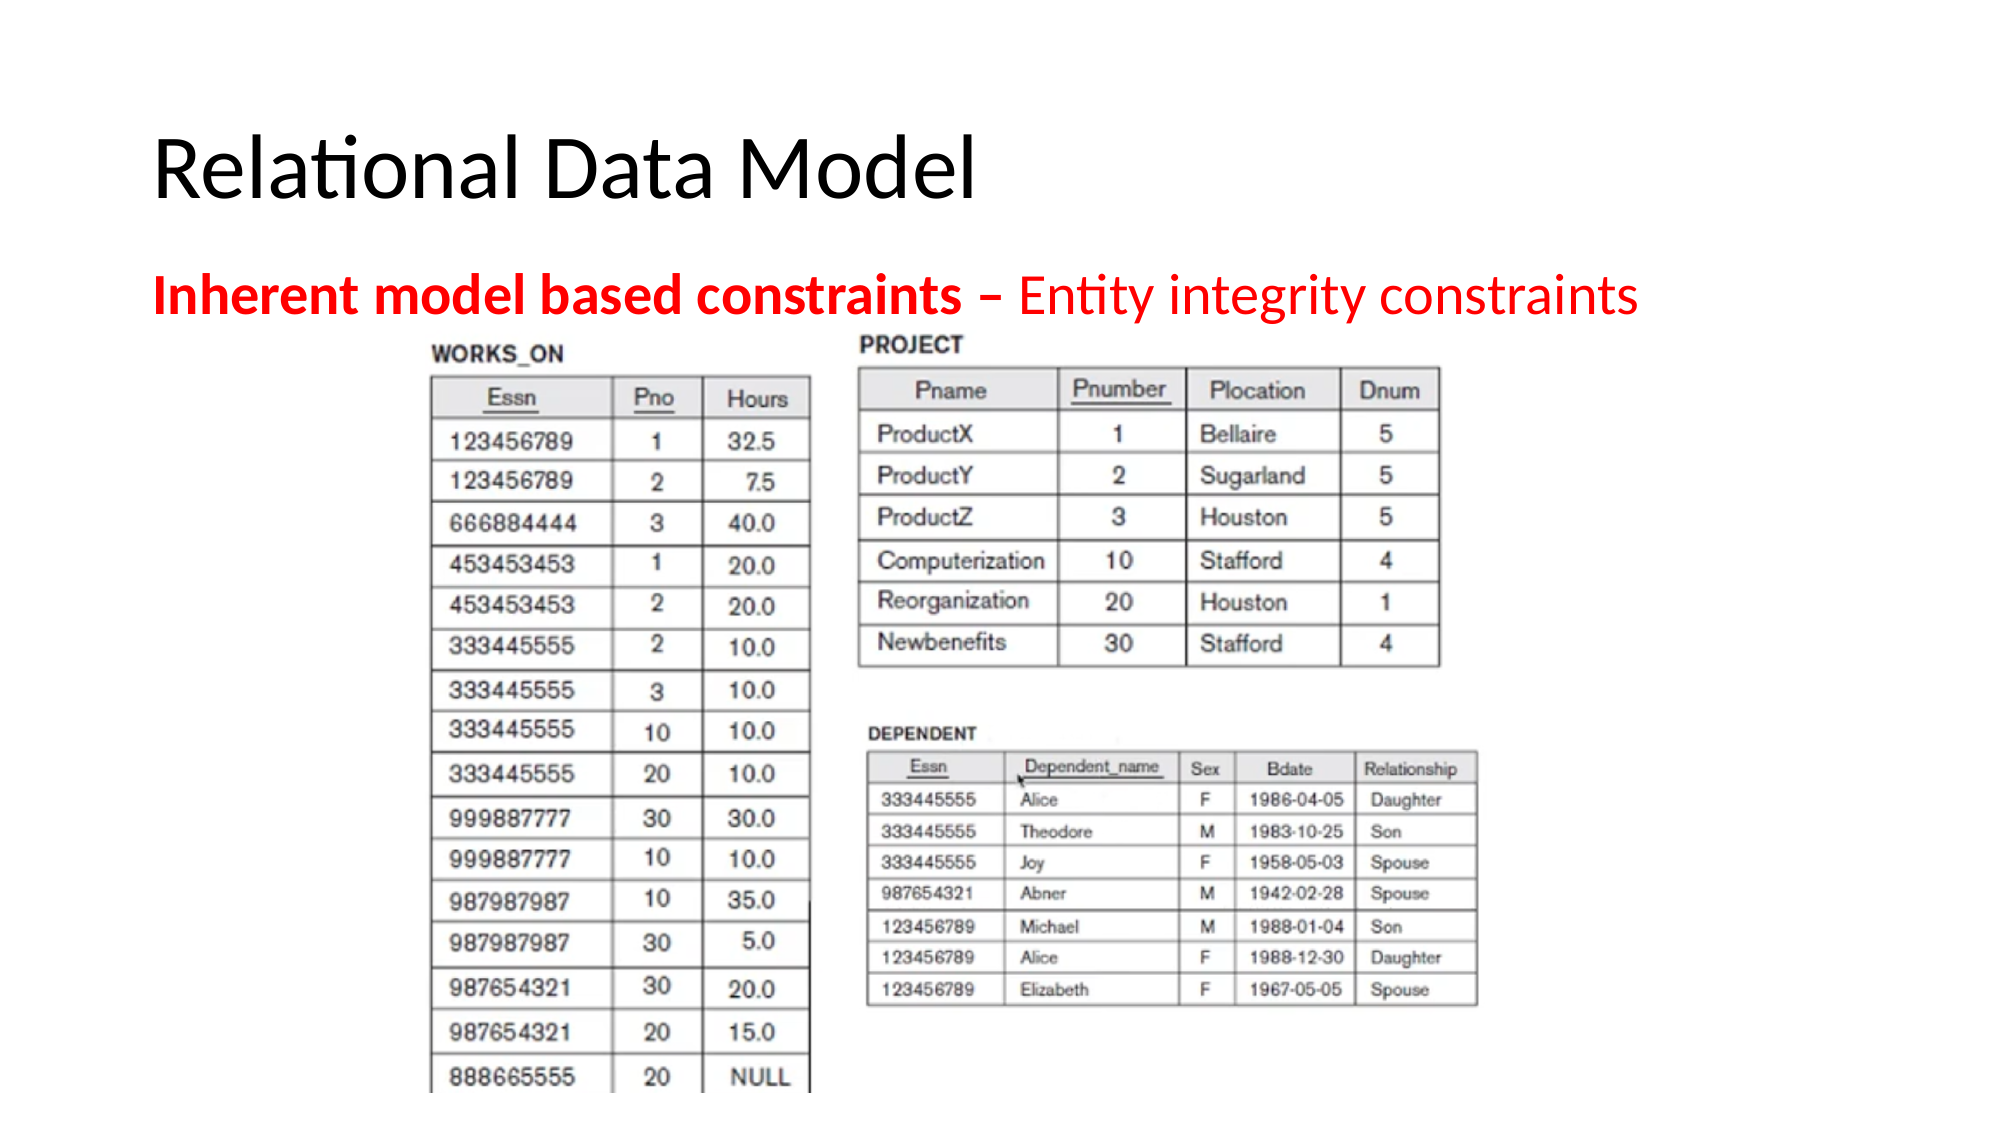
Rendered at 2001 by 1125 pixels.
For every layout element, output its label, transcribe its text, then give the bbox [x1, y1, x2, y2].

list Inherent model based constraints – Entity integrity constraints [137, 257, 1863, 1093]
picture [424, 330, 1488, 1094]
title Relational Data Model [137, 59, 1863, 257]
